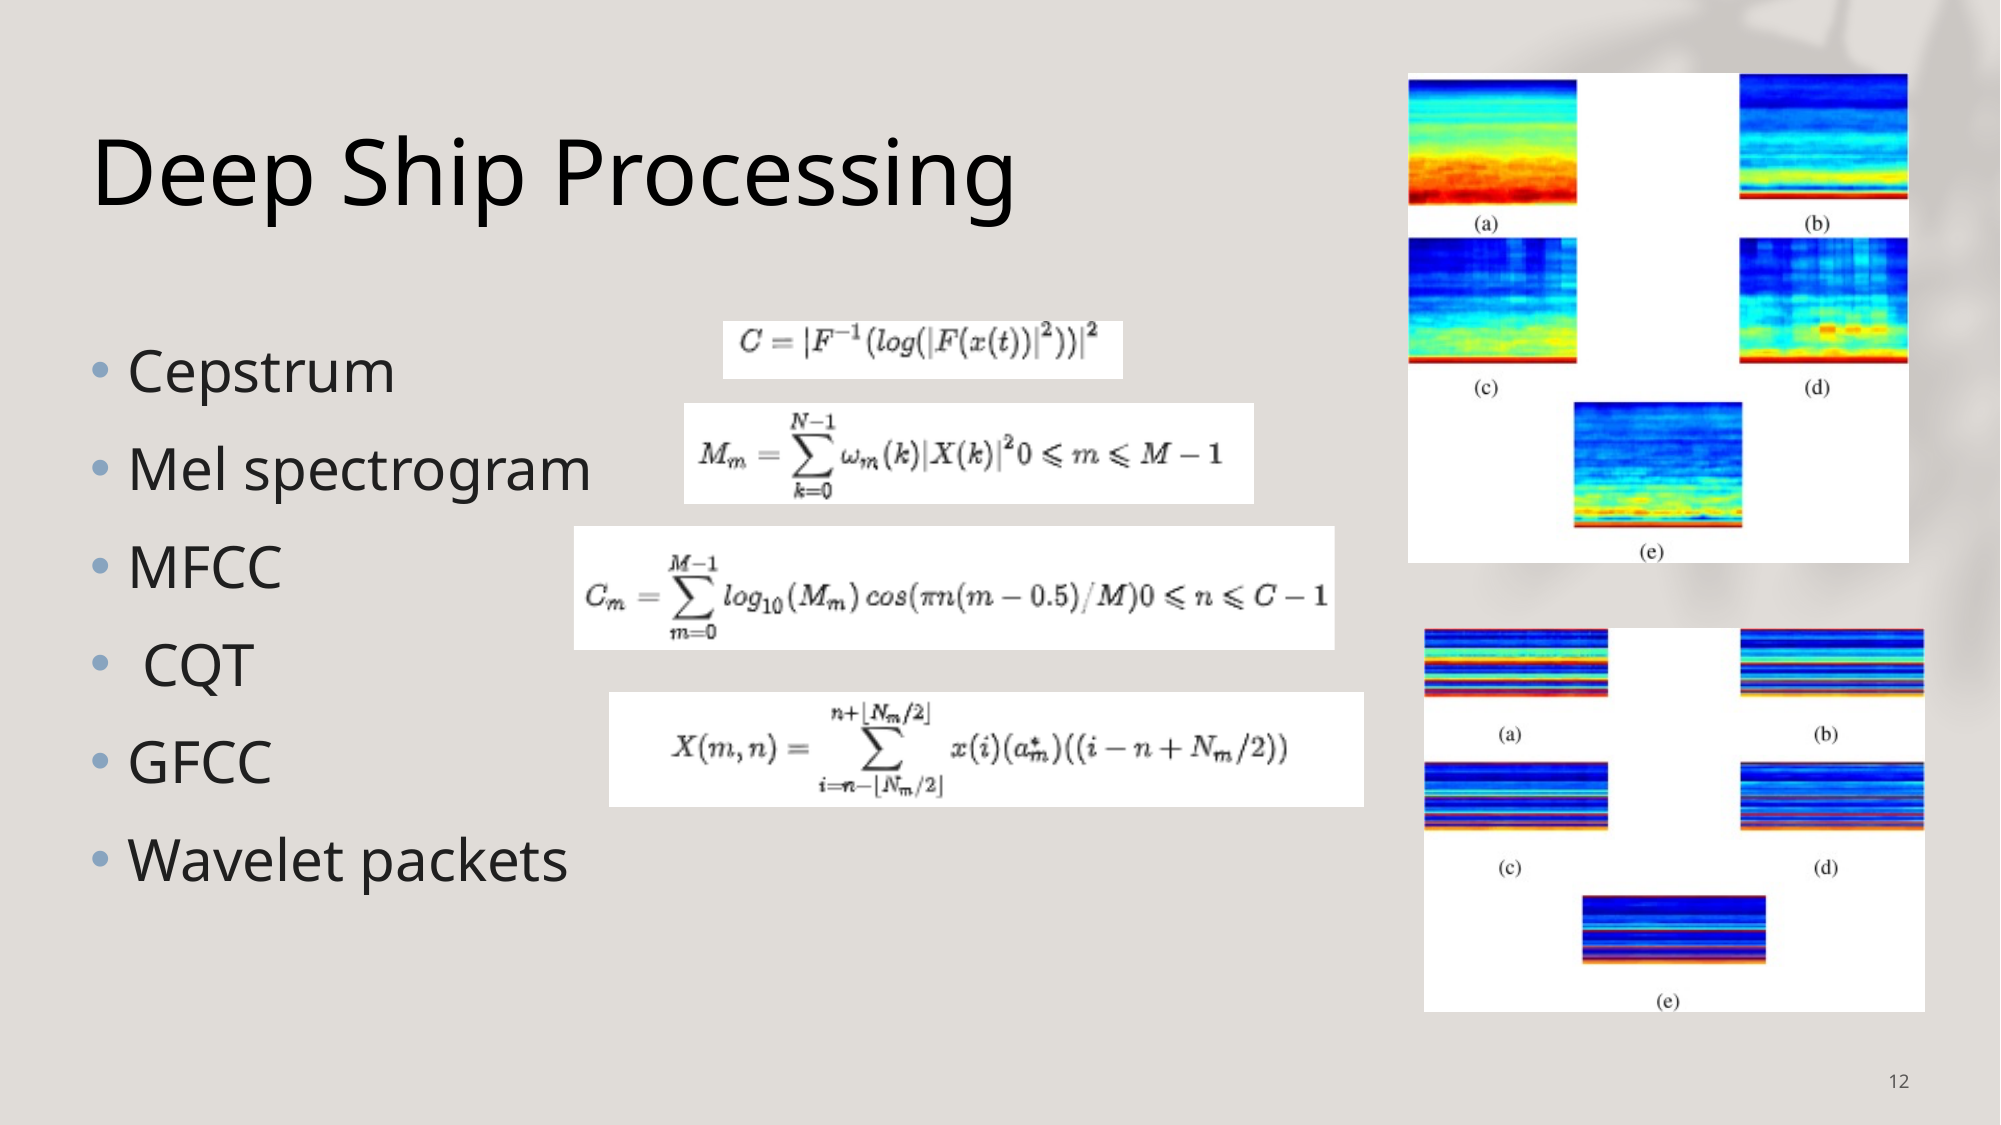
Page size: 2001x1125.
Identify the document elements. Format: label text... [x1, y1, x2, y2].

picture [1408, 73, 1909, 563]
picture [723, 321, 1124, 379]
picture [609, 691, 1364, 807]
picture [573, 526, 1335, 650]
title Deep Ship Processing [75, 60, 1863, 278]
picture [684, 403, 1254, 504]
picture [1424, 628, 1925, 1013]
list Cepstrum Mel spectrogram MFCC CQT GFCC Wavelet packets [75, 319, 1925, 1009]
slide_number 12 [1474, 1052, 1925, 1113]
